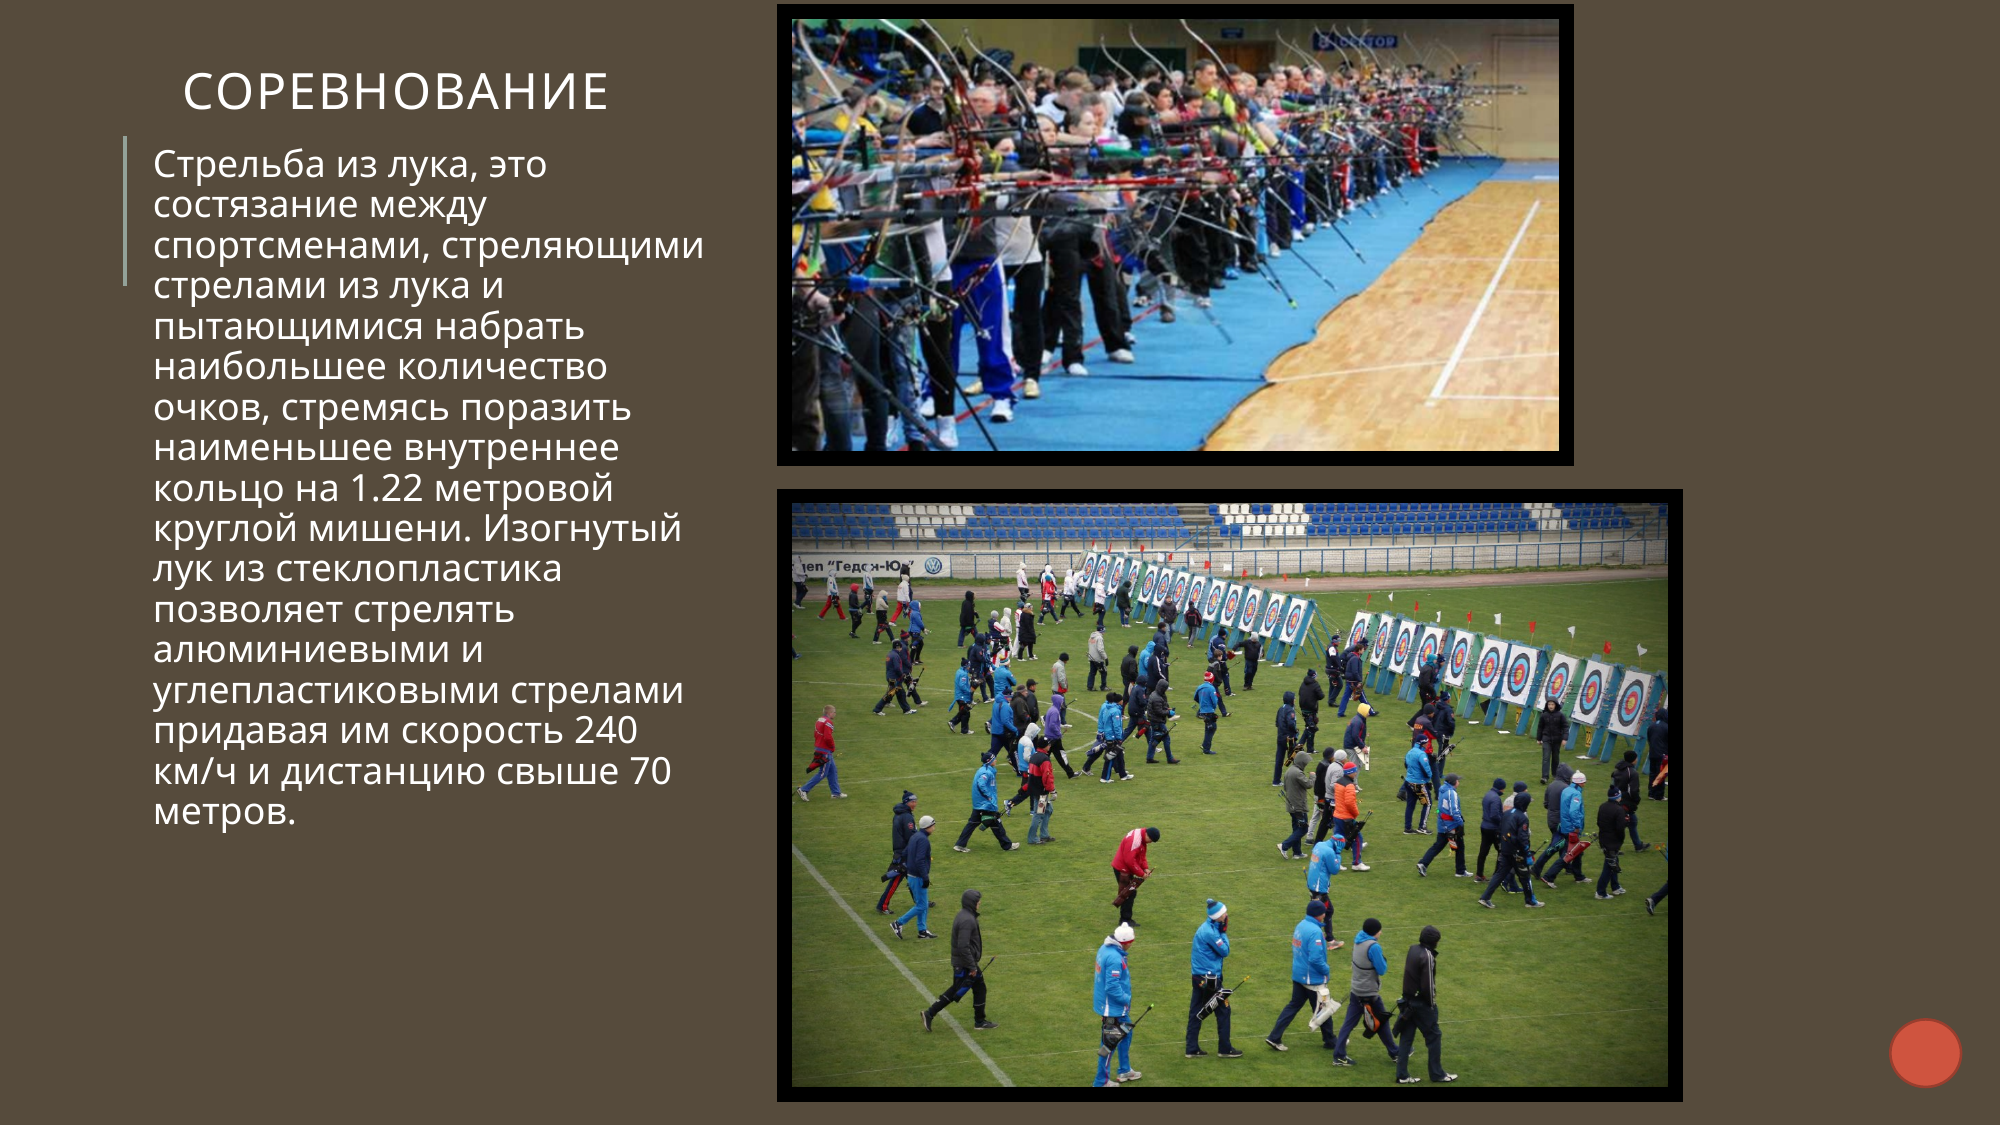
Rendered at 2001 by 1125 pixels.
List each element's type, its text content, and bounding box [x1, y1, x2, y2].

picture [791, 18, 1560, 452]
text_box [1888, 1018, 1963, 1089]
picture [791, 502, 1669, 1088]
list Стрельба из лука, это состязание между спортсменами, стреляющими стрелами из лука и пытающимися набрать наибольшее количество очков, стремясь поразить наименьшее внутреннее кольцо на 1.22 метровой круглой мишени. Изогнутый лук из стеклопластика позволяет стрелять алюминиевыми и углепластиковыми стрелами придавая им скорость 240 км/ч и дистанцию свыше 70 метров. [130, 137, 718, 1031]
title Соревнование [168, 0, 1763, 191]
